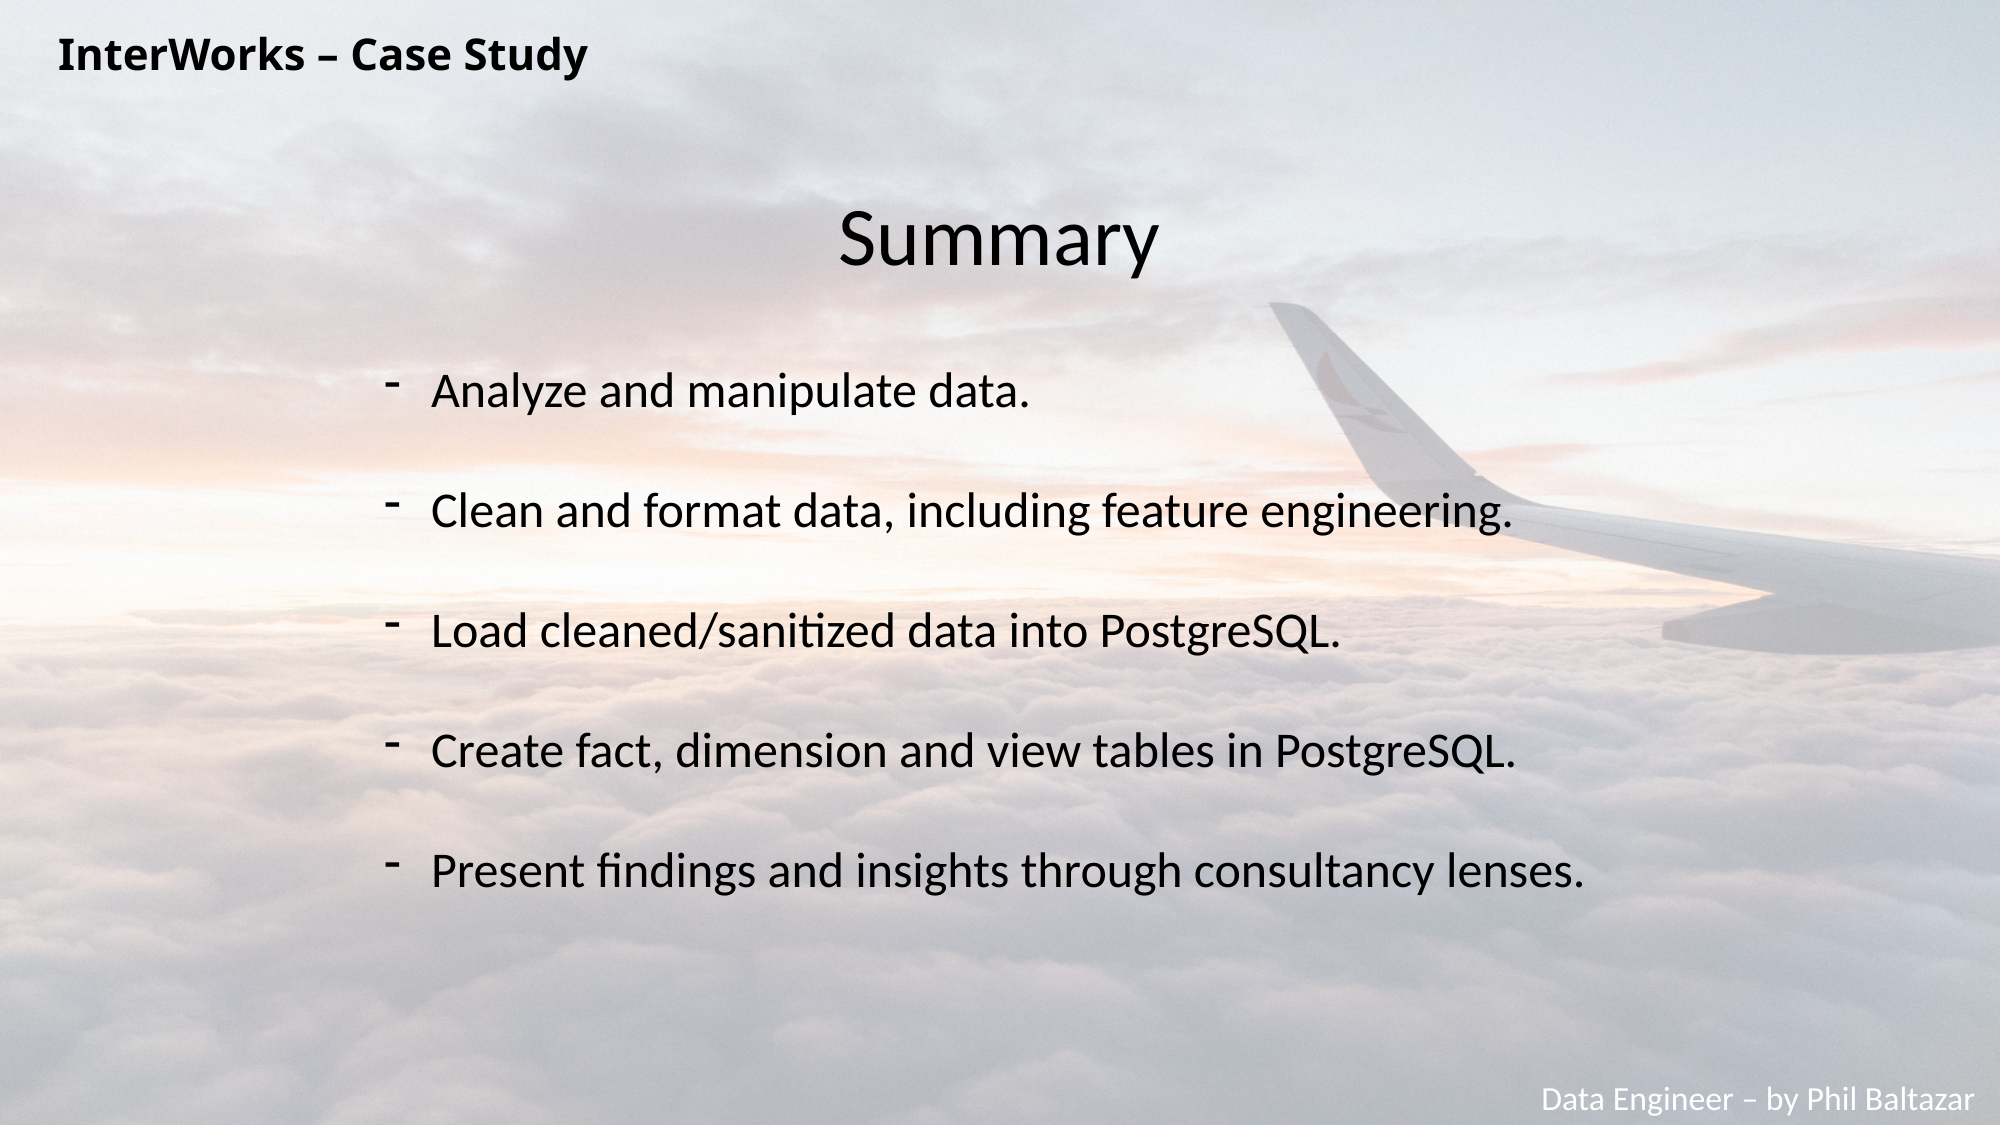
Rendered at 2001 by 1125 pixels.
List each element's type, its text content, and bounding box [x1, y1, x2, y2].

text_box Analyze and manipulate data. Clean and format data, including feature engineering. Load cleaned/sanitized data into PostgreSQL. Create fact, dimension and view tables in PostgreSQL. Present findings and insights through consultancy lenses. [369, 350, 1631, 906]
text_box Data Engineer – by Phil Baltazar [1498, 1073, 2000, 1125]
title InterWorks – Case Study [0, 0, 647, 88]
subtitle Summary [701, 185, 1298, 296]
